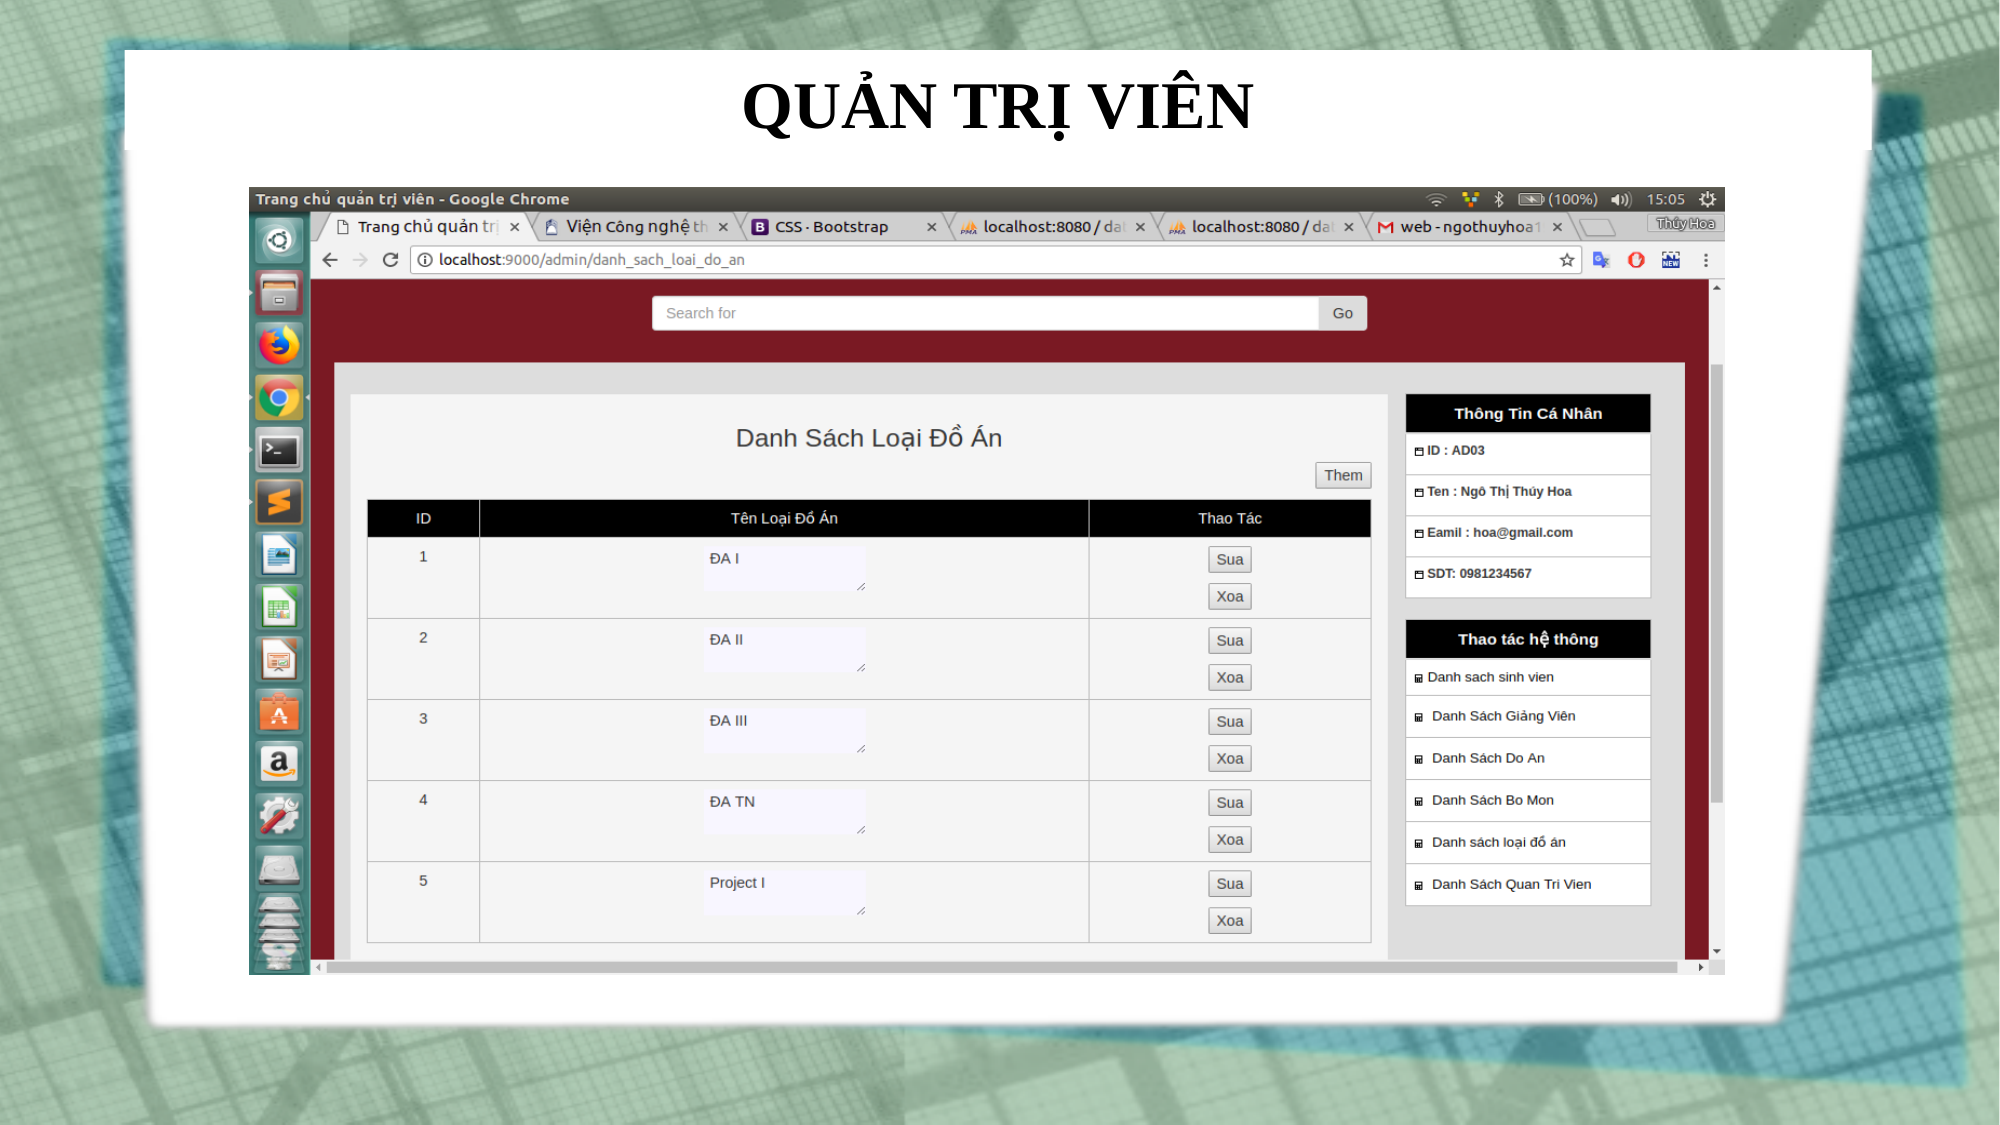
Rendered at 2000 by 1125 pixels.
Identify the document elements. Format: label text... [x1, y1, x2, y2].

title QUẢN TRỊ VIÊN [124, 50, 1872, 150]
picture [0, 0, 2000, 1125]
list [249, 187, 1725, 975]
